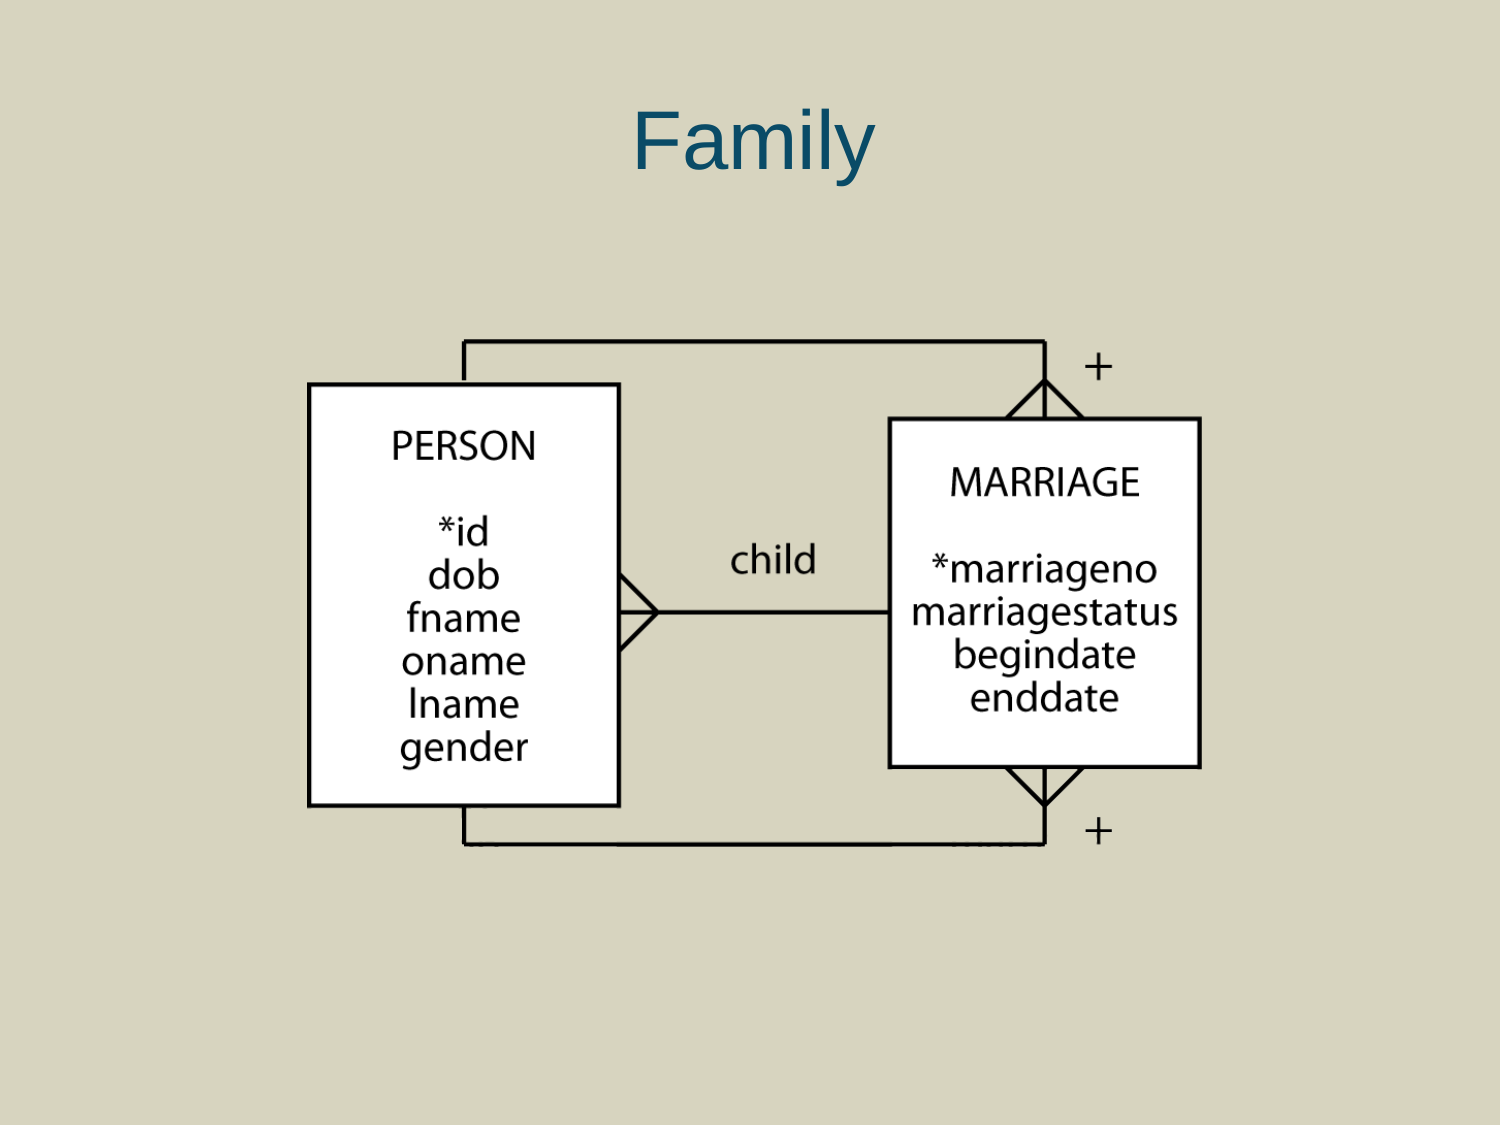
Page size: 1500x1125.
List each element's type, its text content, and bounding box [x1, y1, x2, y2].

title Family [89, 45, 1419, 228]
picture [306, 337, 1202, 857]
